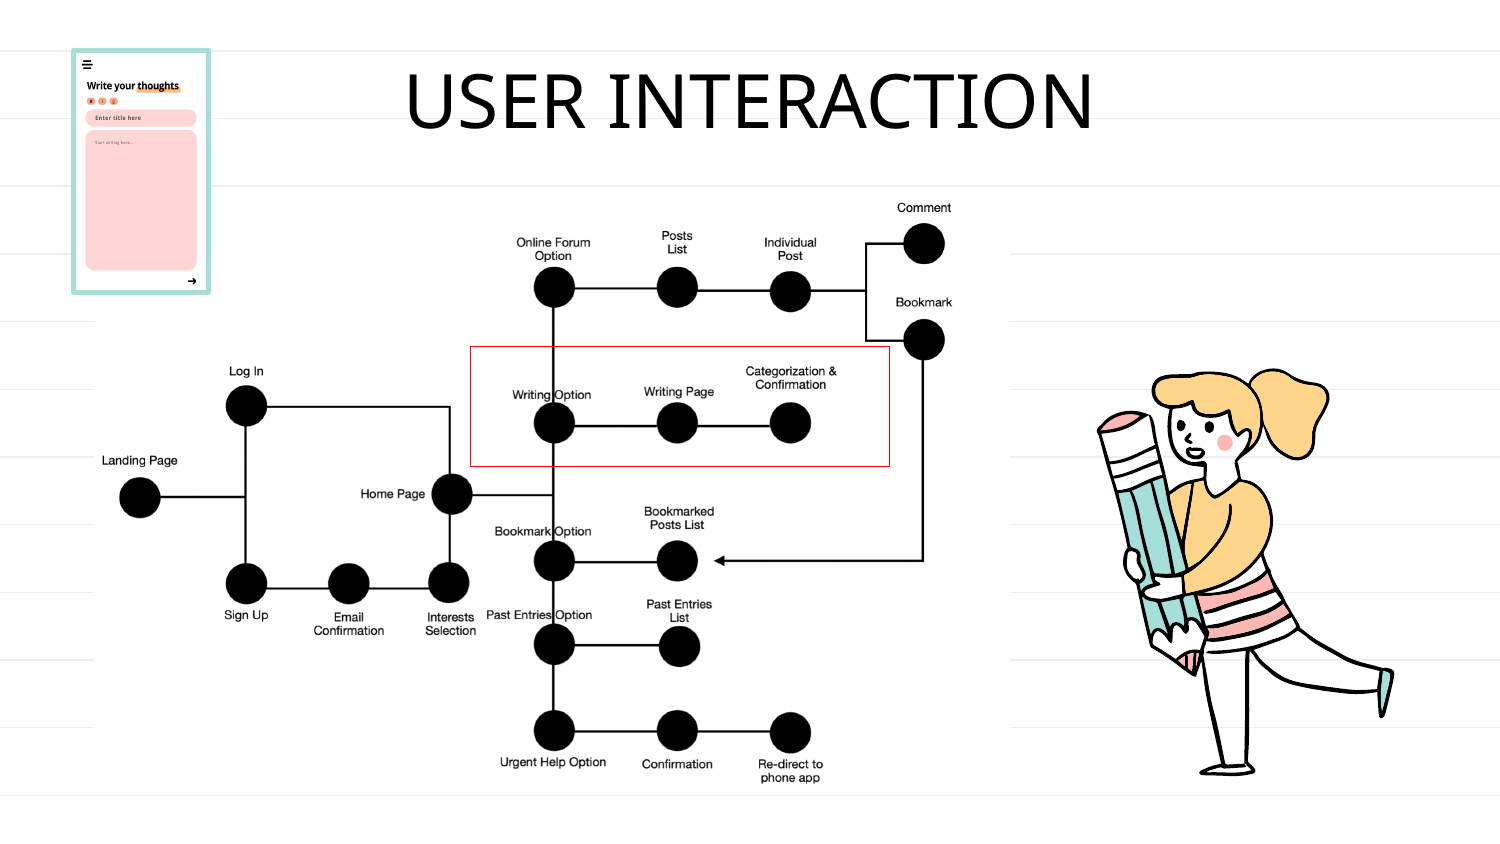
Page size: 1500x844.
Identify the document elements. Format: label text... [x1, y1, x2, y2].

title USER INTERACTION [266, 38, 1234, 159]
picture [75, 52, 1010, 792]
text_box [1096, 368, 1396, 777]
